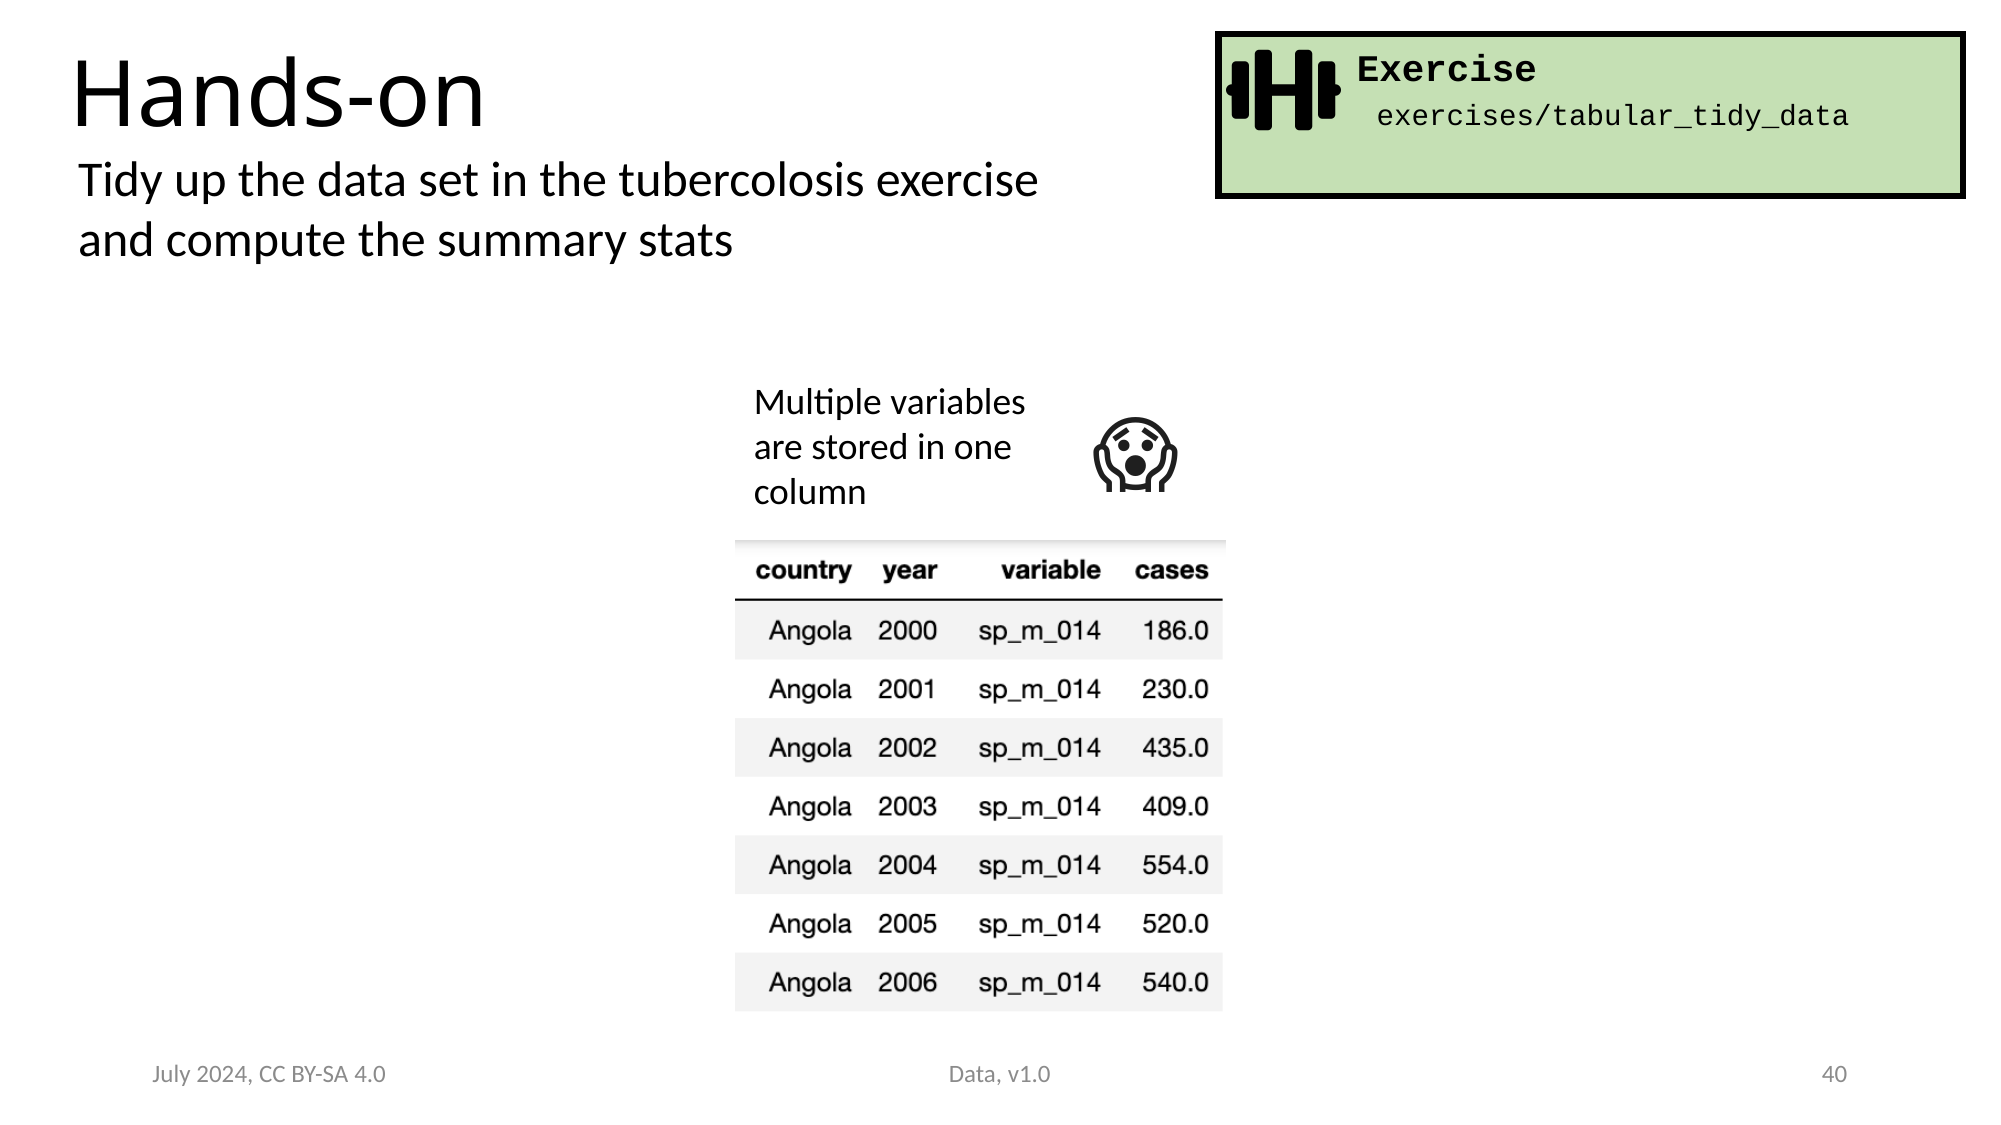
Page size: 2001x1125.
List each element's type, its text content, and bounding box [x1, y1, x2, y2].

text_box Multiple variables are stored in one column [738, 370, 1054, 520]
footer Data, v1.0 [662, 1042, 1338, 1103]
text_box Tidy up the data set in the tubercolosis exercise and compute the summary stats [63, 139, 1155, 275]
text_box Exercise [1300, 36, 1593, 97]
picture [735, 540, 1226, 1018]
picture [1226, 44, 1341, 137]
text_box 😱 [1077, 393, 1231, 509]
slide_number 40 [1412, 1042, 1863, 1103]
title Hands-on [55, 23, 1934, 172]
text_box exercises/tabular_tidy_data [1361, 88, 1934, 139]
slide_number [137, 1042, 588, 1103]
text_box [1217, 33, 1964, 197]
